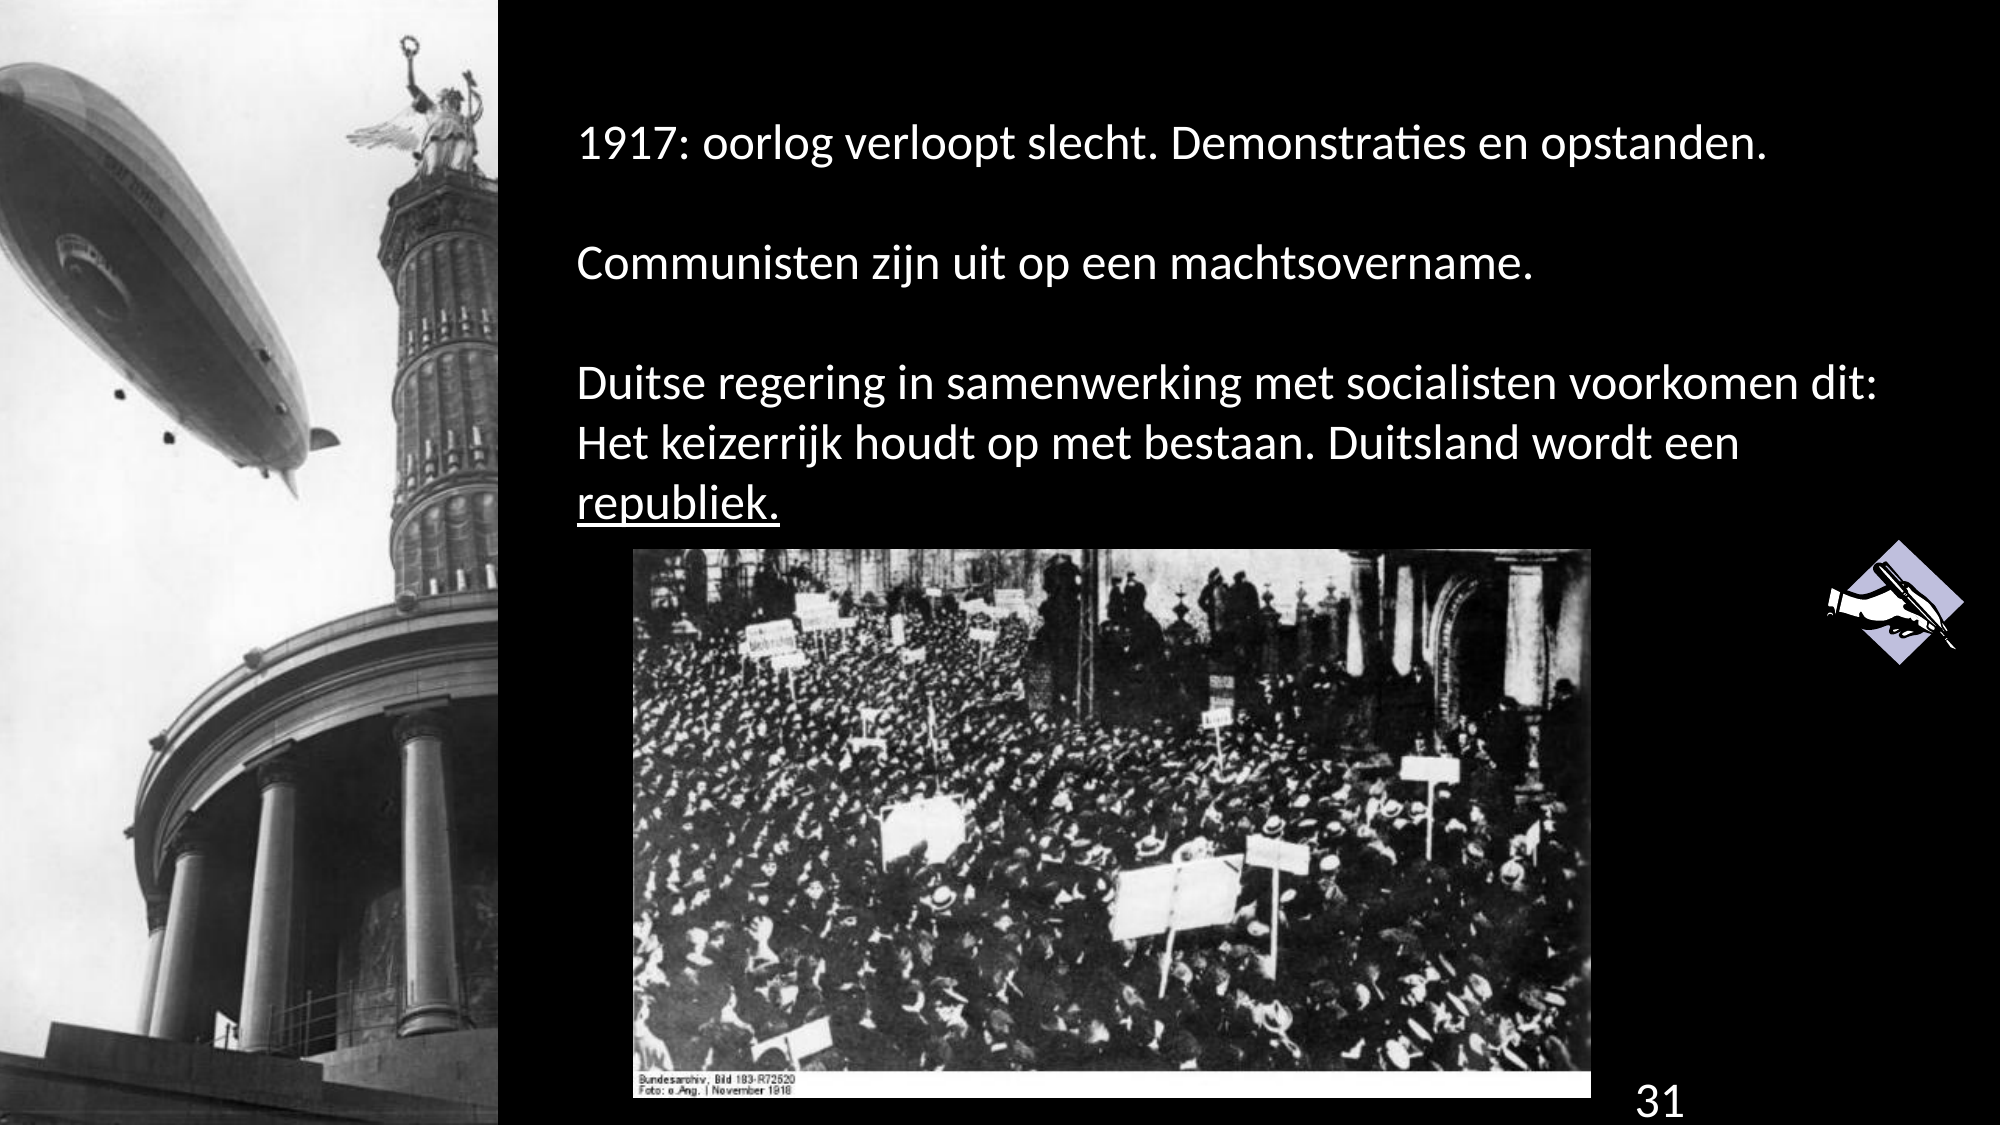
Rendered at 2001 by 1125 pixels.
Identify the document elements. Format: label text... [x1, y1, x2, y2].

picture [633, 549, 1591, 1098]
picture [0, 0, 498, 1125]
text_box 1917: oorlog verloopt slecht. Demonstraties en opstanden. Communisten zijn uit op een machtsovername. Duitse regering in samenwerking met socialisten voorkomen dit: Het keizerrijk houdt op met bestaan. Duitsland wordt een republiek. [561, 102, 1897, 598]
picture [1820, 531, 1973, 674]
text_box 31 [1350, 1067, 1700, 1125]
